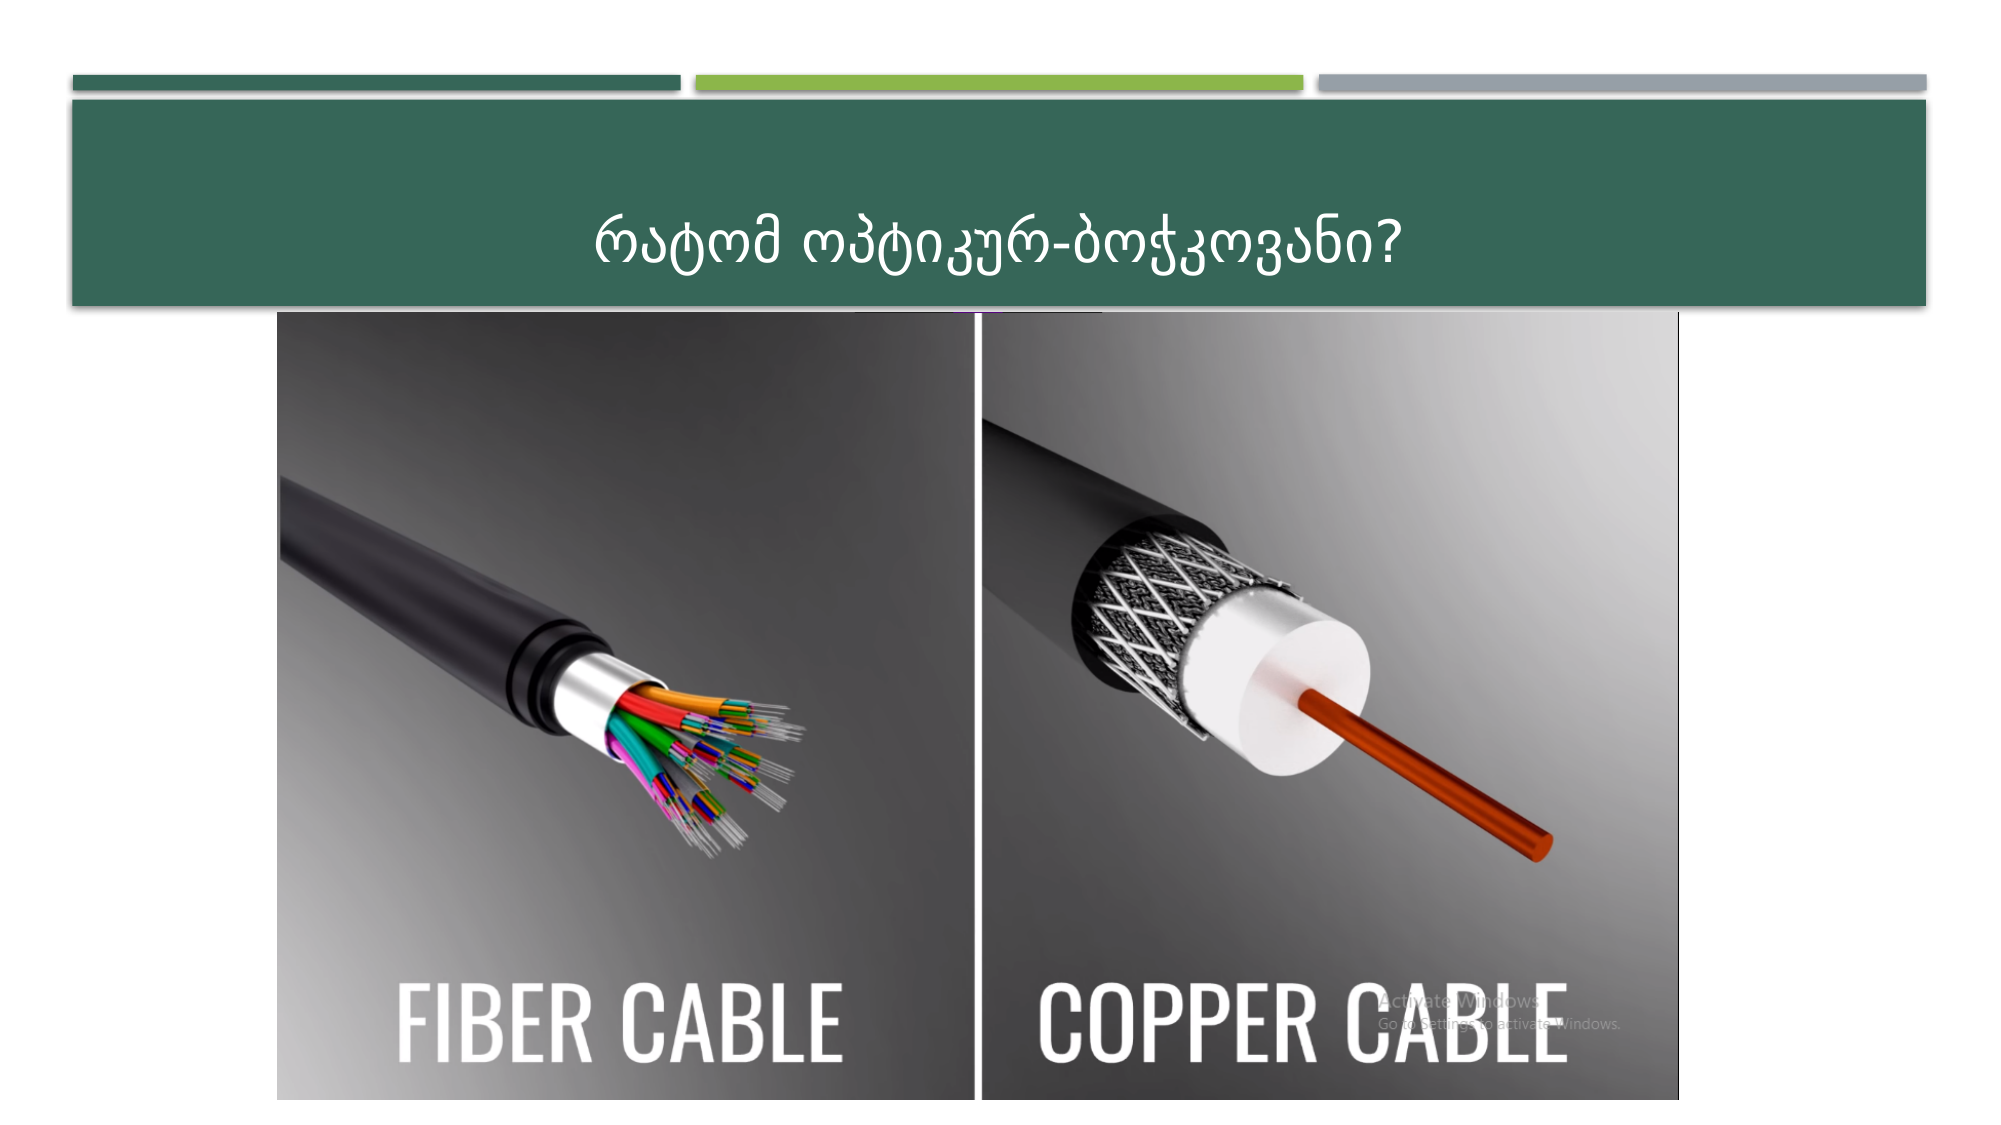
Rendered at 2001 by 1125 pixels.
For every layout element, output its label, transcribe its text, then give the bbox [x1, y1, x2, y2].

title რატომ ოპტიკურ-ბოჭკოვანი? [94, 119, 1904, 282]
picture [276, 311, 1679, 1101]
